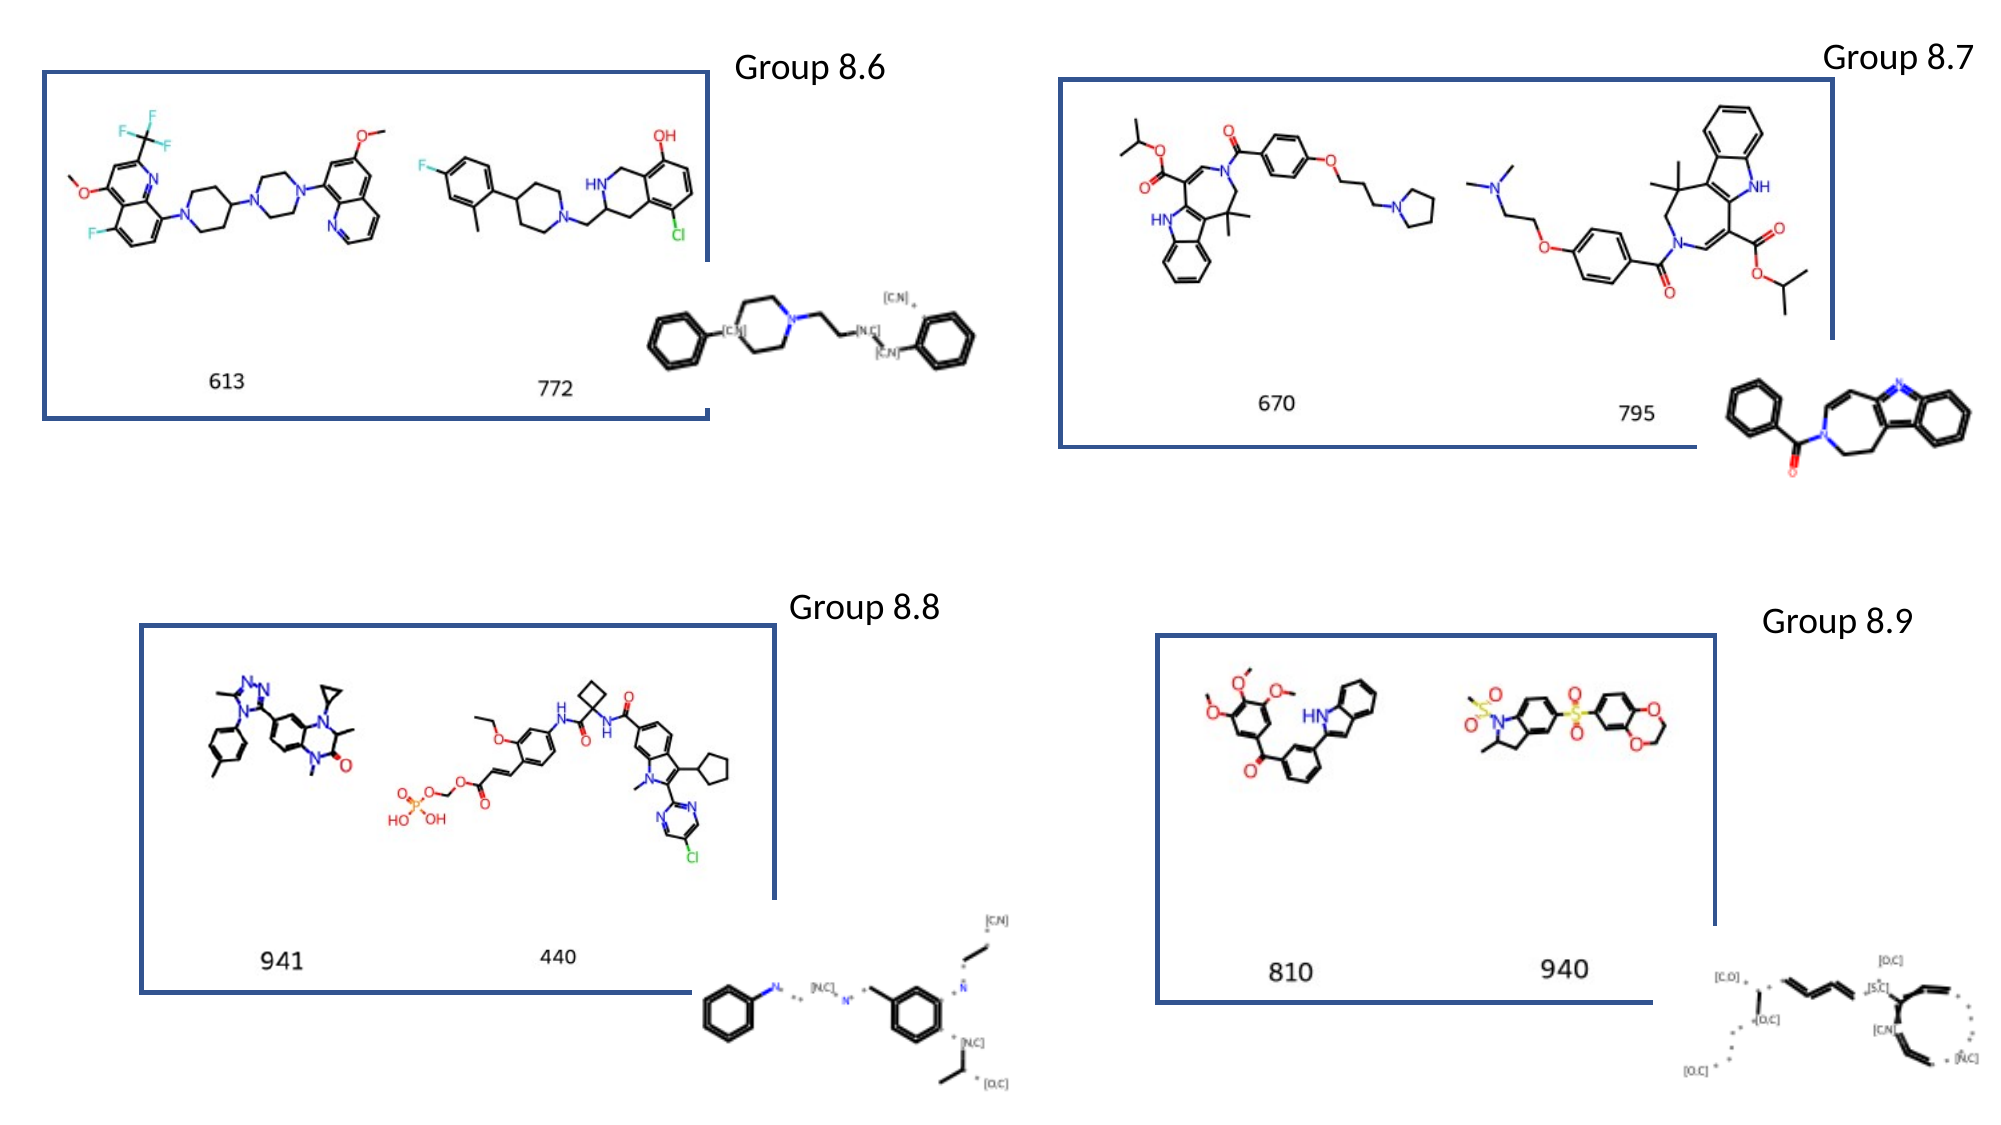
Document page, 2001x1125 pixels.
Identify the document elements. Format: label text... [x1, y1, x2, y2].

text_box Group 8.6 [719, 34, 904, 95]
picture [193, 608, 1025, 1108]
picture [57, 99, 398, 399]
text_box [743, 624, 775, 900]
text_box Group 8.9 [1747, 588, 1931, 649]
text_box [1156, 634, 1716, 1004]
text_box Group 8.8 [774, 574, 959, 635]
picture [1454, 654, 1992, 1098]
picture [407, 120, 983, 408]
text_box [43, 71, 709, 419]
text_box [140, 624, 691, 994]
picture [1454, 88, 1982, 495]
text_box Group 8.7 [1808, 24, 1992, 85]
text_box [1060, 79, 1834, 448]
picture [1189, 644, 1418, 994]
picture [1077, 103, 1447, 421]
